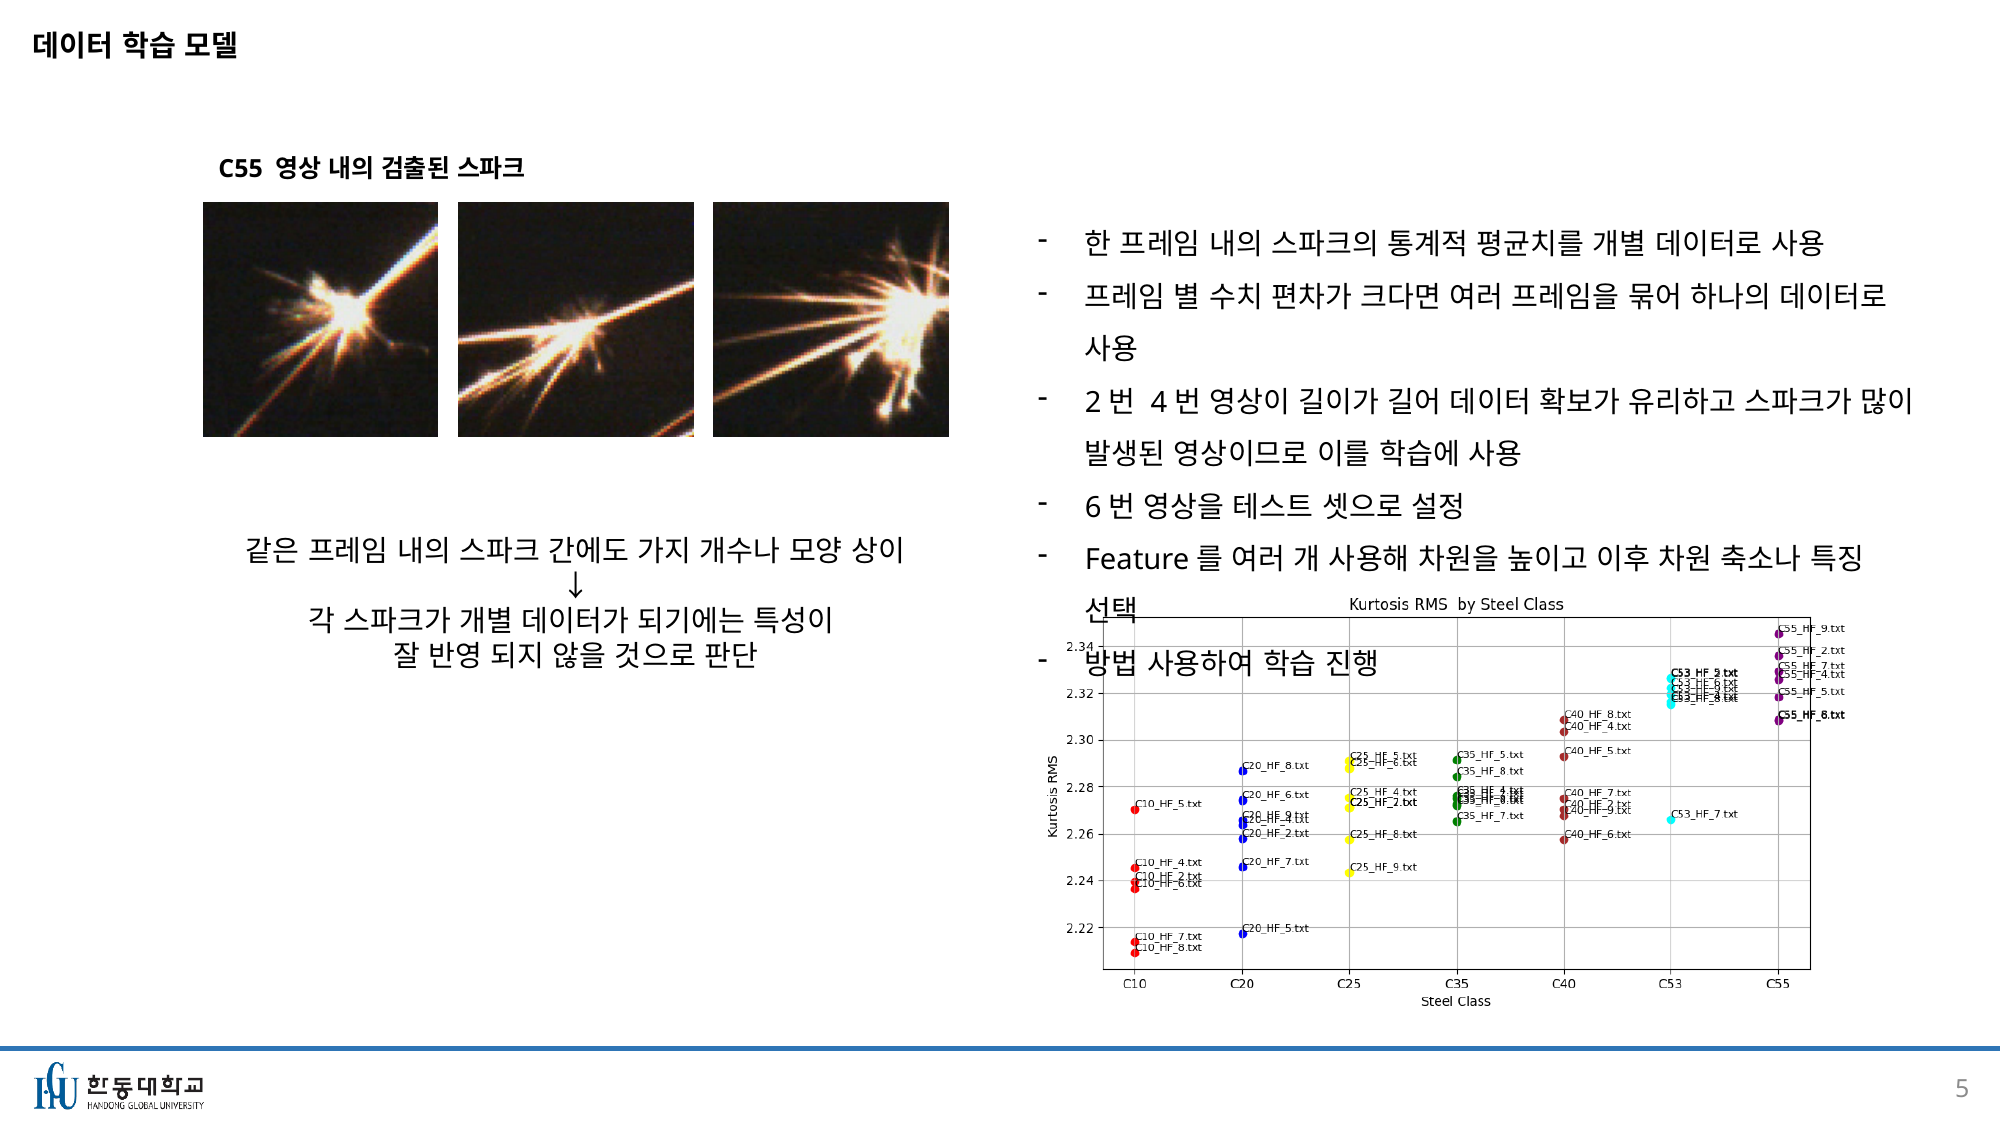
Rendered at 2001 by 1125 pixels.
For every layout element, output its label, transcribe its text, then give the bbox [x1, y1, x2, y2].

picture [713, 202, 949, 437]
text_box 같은 프레임 내의 스파크 간에도 가지 개수나 모양 상이 ↓ 각 스파크가 개별 데이터가 되기에는 특성이 잘 반영 되지 않을 것으로 판단 [227, 524, 925, 680]
text_box 한 프레임 내의 스파크의 통계적 평균치를 개별 데이터로 사용 프레임 별 수치 편차가 크다면 여러 프레임을 묶어 하나의 데이터로 사용 2번 4번 영상이 길이가 길어 데이터 확보가 유리하고 스파크가 많이 발생된 영상이므로 이를 학습에 사용 6번 영상을 테스트 셋으로 설정 Feature를 여러 개 사용해 차원을 높이고 이후 차원 축소나 특징 선택 방법 사용하여 학습 진행 [1023, 200, 1937, 740]
text_box C55 영상 내의 검출된 스파크 [203, 145, 629, 191]
picture [18, 1050, 217, 1120]
text_box 데이터 학습 모델 [18, 19, 654, 70]
picture [203, 202, 438, 437]
slide_number 5 [1916, 1060, 1985, 1120]
picture [458, 202, 694, 437]
picture [988, 562, 1901, 1019]
